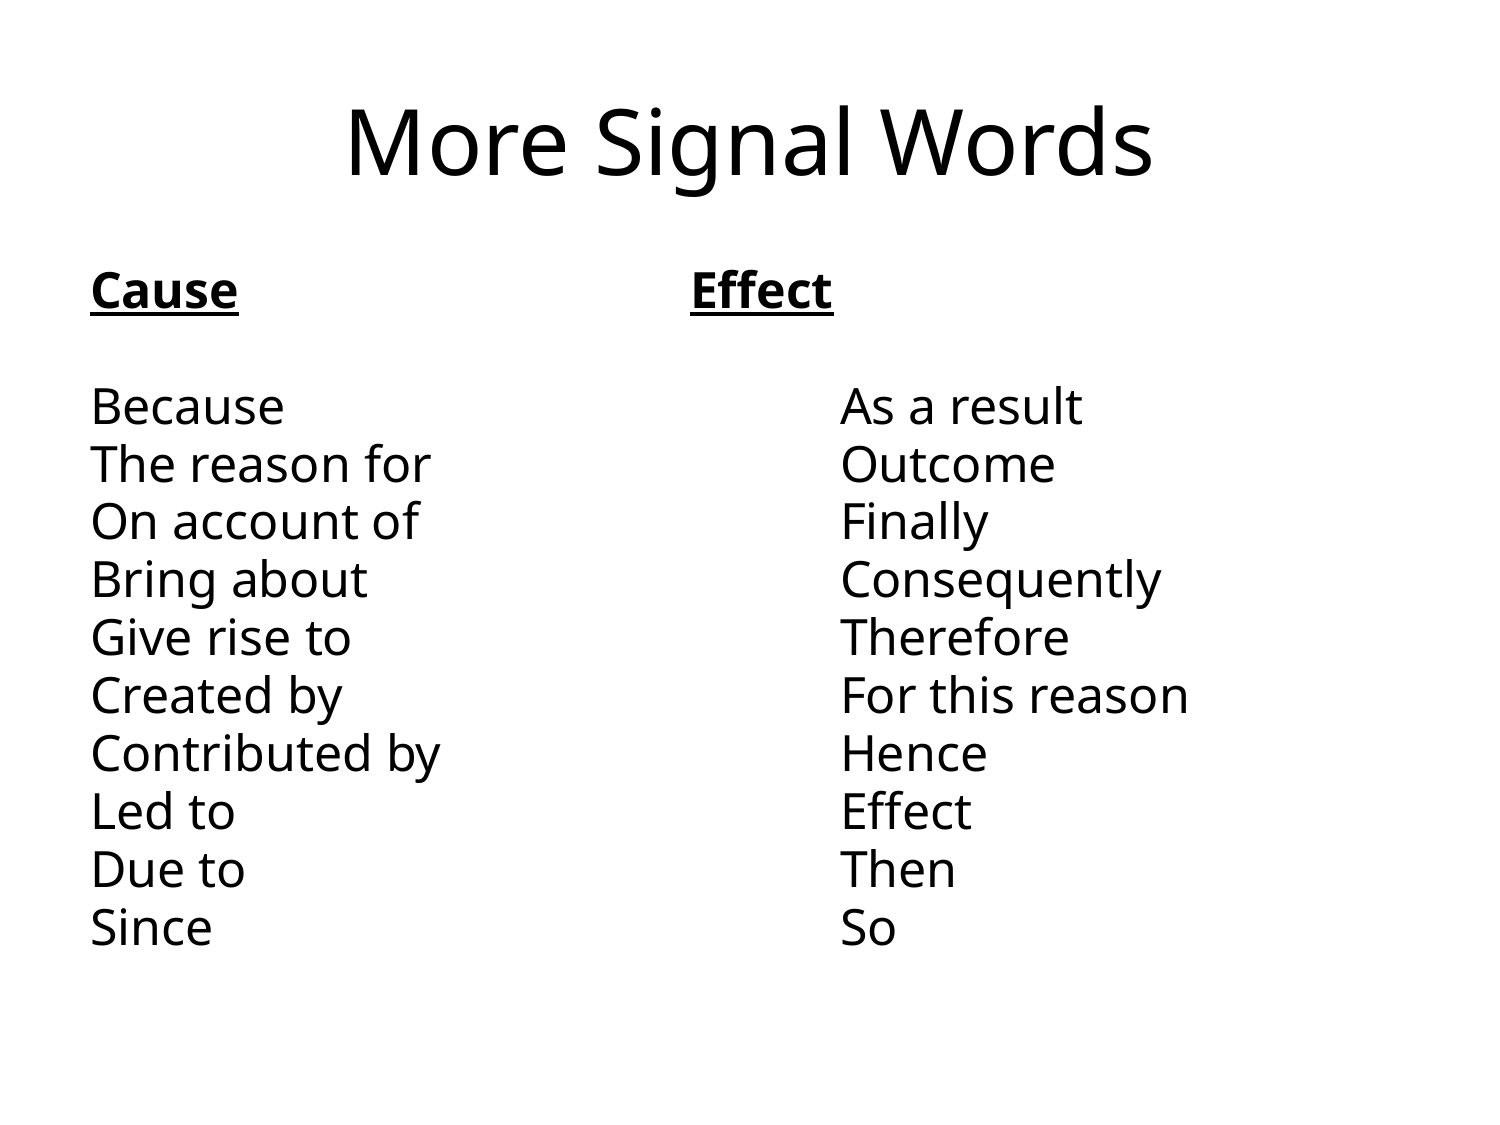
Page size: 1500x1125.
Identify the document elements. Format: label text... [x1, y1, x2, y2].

list Cause Effect Because As a result The reason for Outcome On account of Finally Bring about Consequently Give rise to Therefore Created by For this reason Contributed by Hence Led to Effect Due to Then Since So [75, 262, 1425, 1005]
title More Signal Words [75, 45, 1425, 233]
